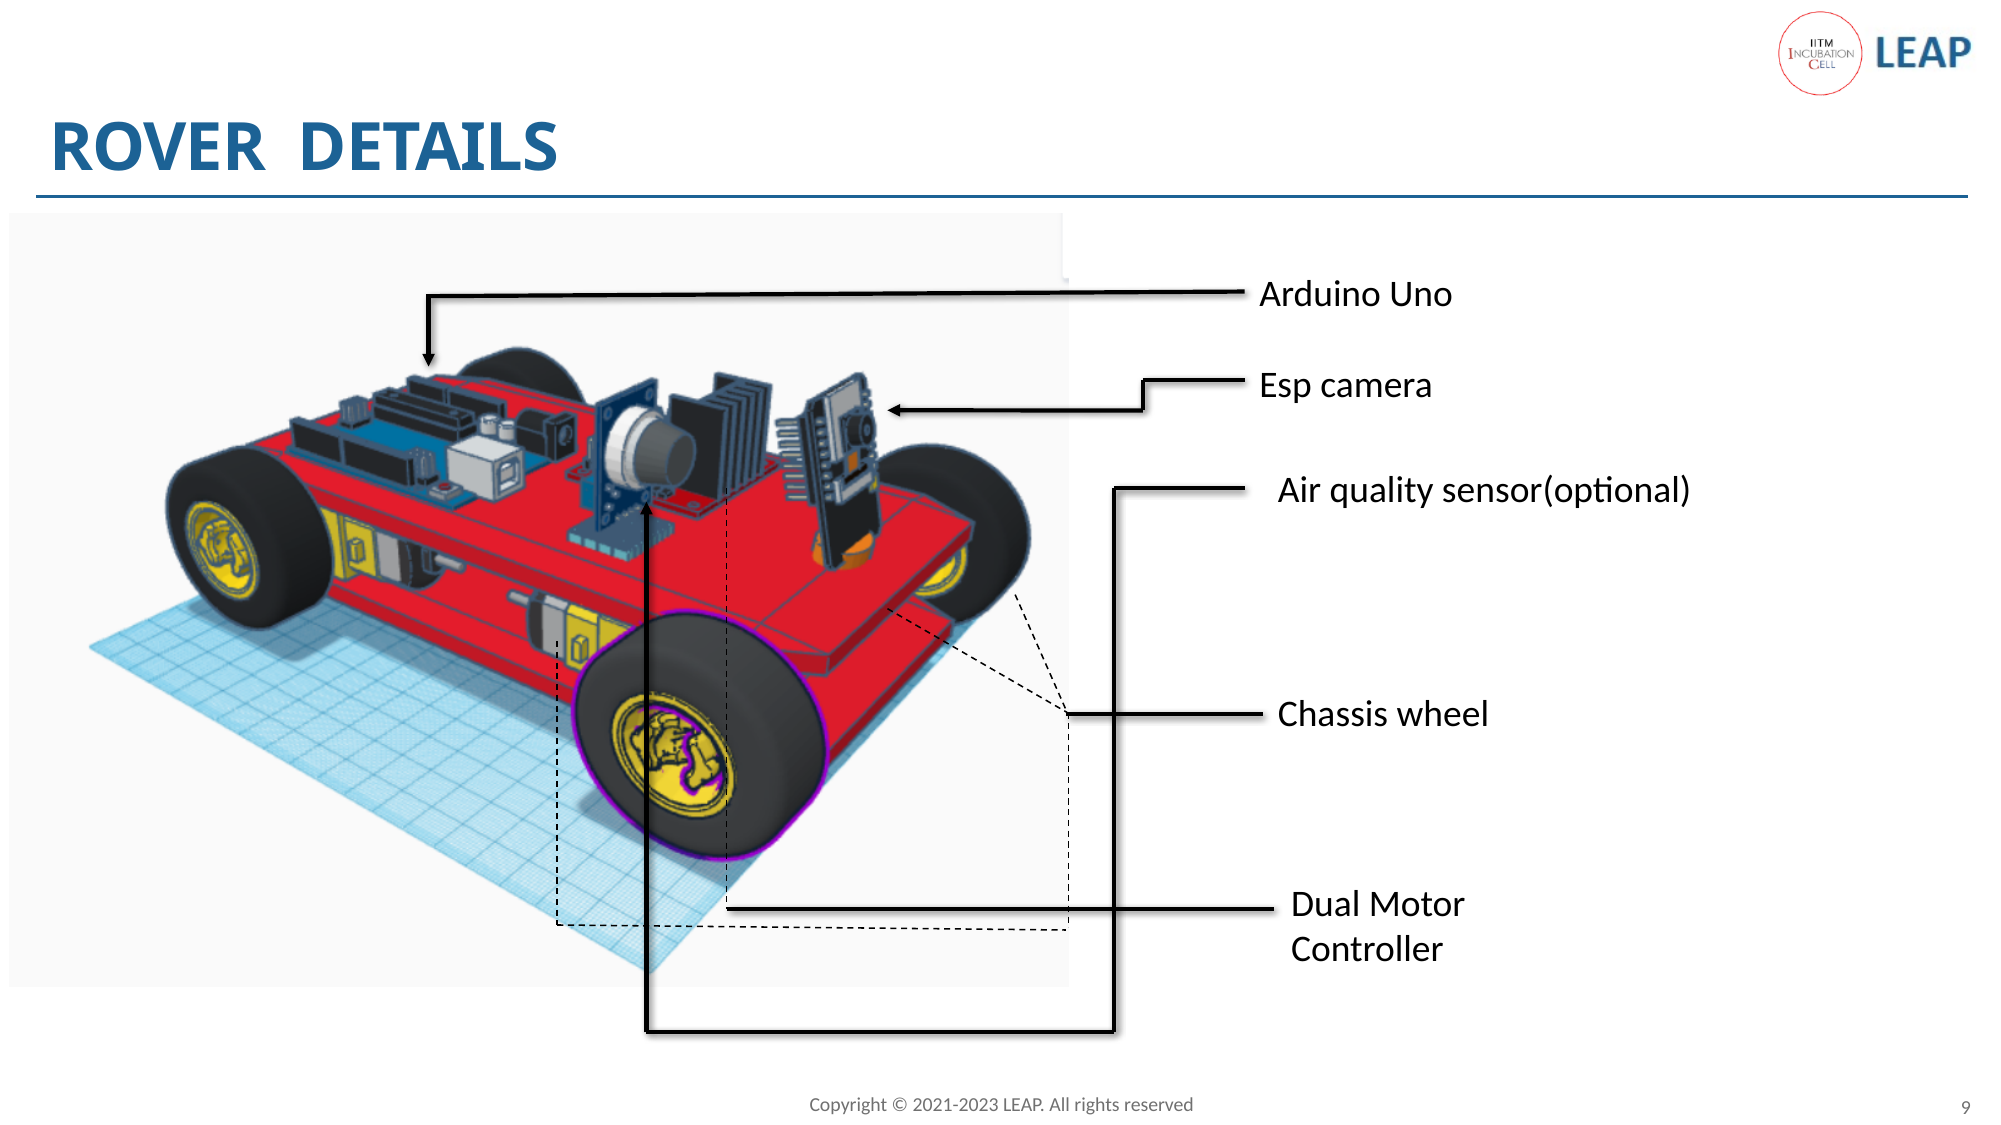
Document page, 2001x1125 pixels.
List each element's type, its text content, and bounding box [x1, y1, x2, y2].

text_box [1014, 594, 1068, 713]
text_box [428, 291, 1246, 297]
text_box Arduino Uno [1244, 261, 1779, 322]
text_box Chassis wheel [1263, 681, 1545, 741]
picture [1775, 8, 1986, 84]
picture [647, 928, 1069, 987]
text_box Air quality sensor(optional) [1263, 457, 1749, 518]
slide_number 9 [1770, 1065, 1986, 1125]
text_box Dual Motor Controller [1276, 871, 1565, 977]
picture [8, 213, 1069, 987]
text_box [886, 608, 1011, 713]
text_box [556, 924, 1066, 931]
text_box Esp camera [1244, 352, 1618, 413]
title ROVER DETAILS [34, 43, 1966, 192]
footer Copyright © 2021-2023 LEAP. All rights reserved [606, 1063, 1398, 1124]
